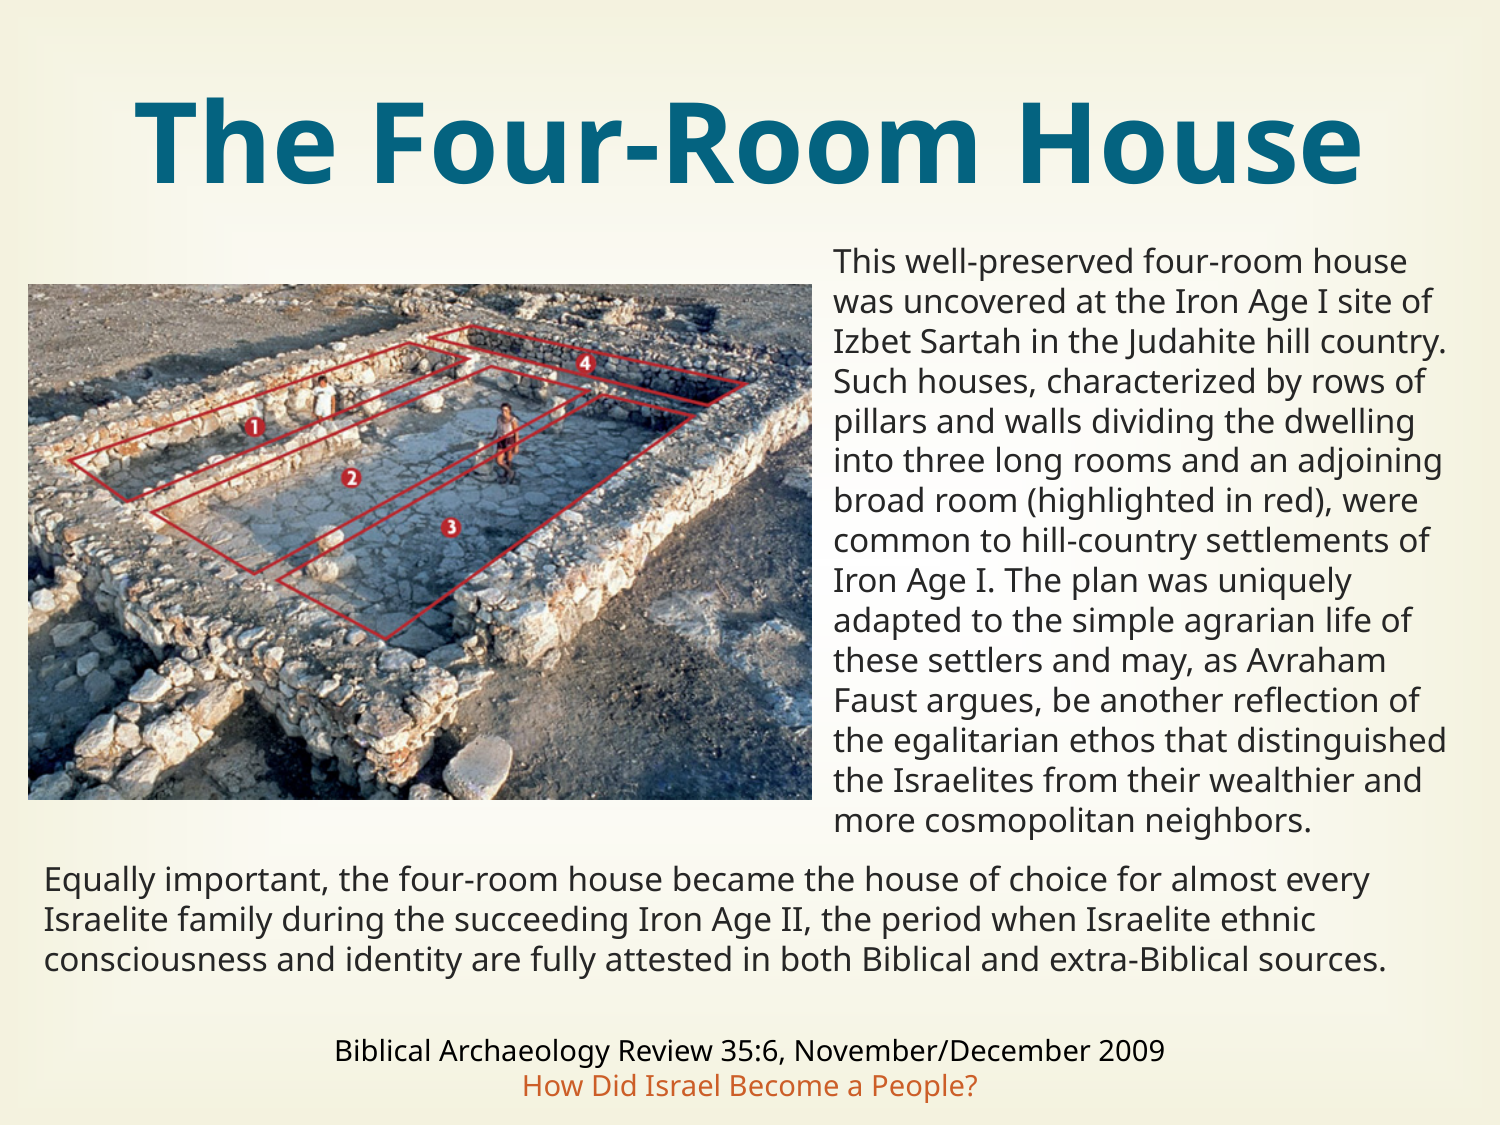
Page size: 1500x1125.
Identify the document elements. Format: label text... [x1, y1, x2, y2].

text_box Equally important, the four-room house became the house of choice for almost every Israelite family during the succeeding Iron Age II, the period when Israelite ethnic consciousness and identity are fully attested in both Biblical and extra-Biblical sources. [28, 851, 1425, 1031]
title The Four-Room House [75, 45, 1425, 233]
list This well-preserved four-room house was uncovered at the Iron Age I site of Izbet Sartah in the Judahite hill country. Such houses, characterized by rows of pillars and walls dividing the dwelling into three long rooms and an adjoining broad room (highlighted in red), were common to hill-country settlements of Iron Age I. The plan was uniquely adapted to the simple agrarian life of these settlers and may, as Avraham Faust argues, be another reflection of the egalitarian ethos that distinguished the Israelites from their wealthier and more cosmopolitan neighbors. [818, 232, 1465, 975]
text_box Biblical Archaeology Review 35:6, November/December 2009 How Did Israel Become a People? [35, 1024, 1465, 1110]
picture [28, 283, 813, 801]
